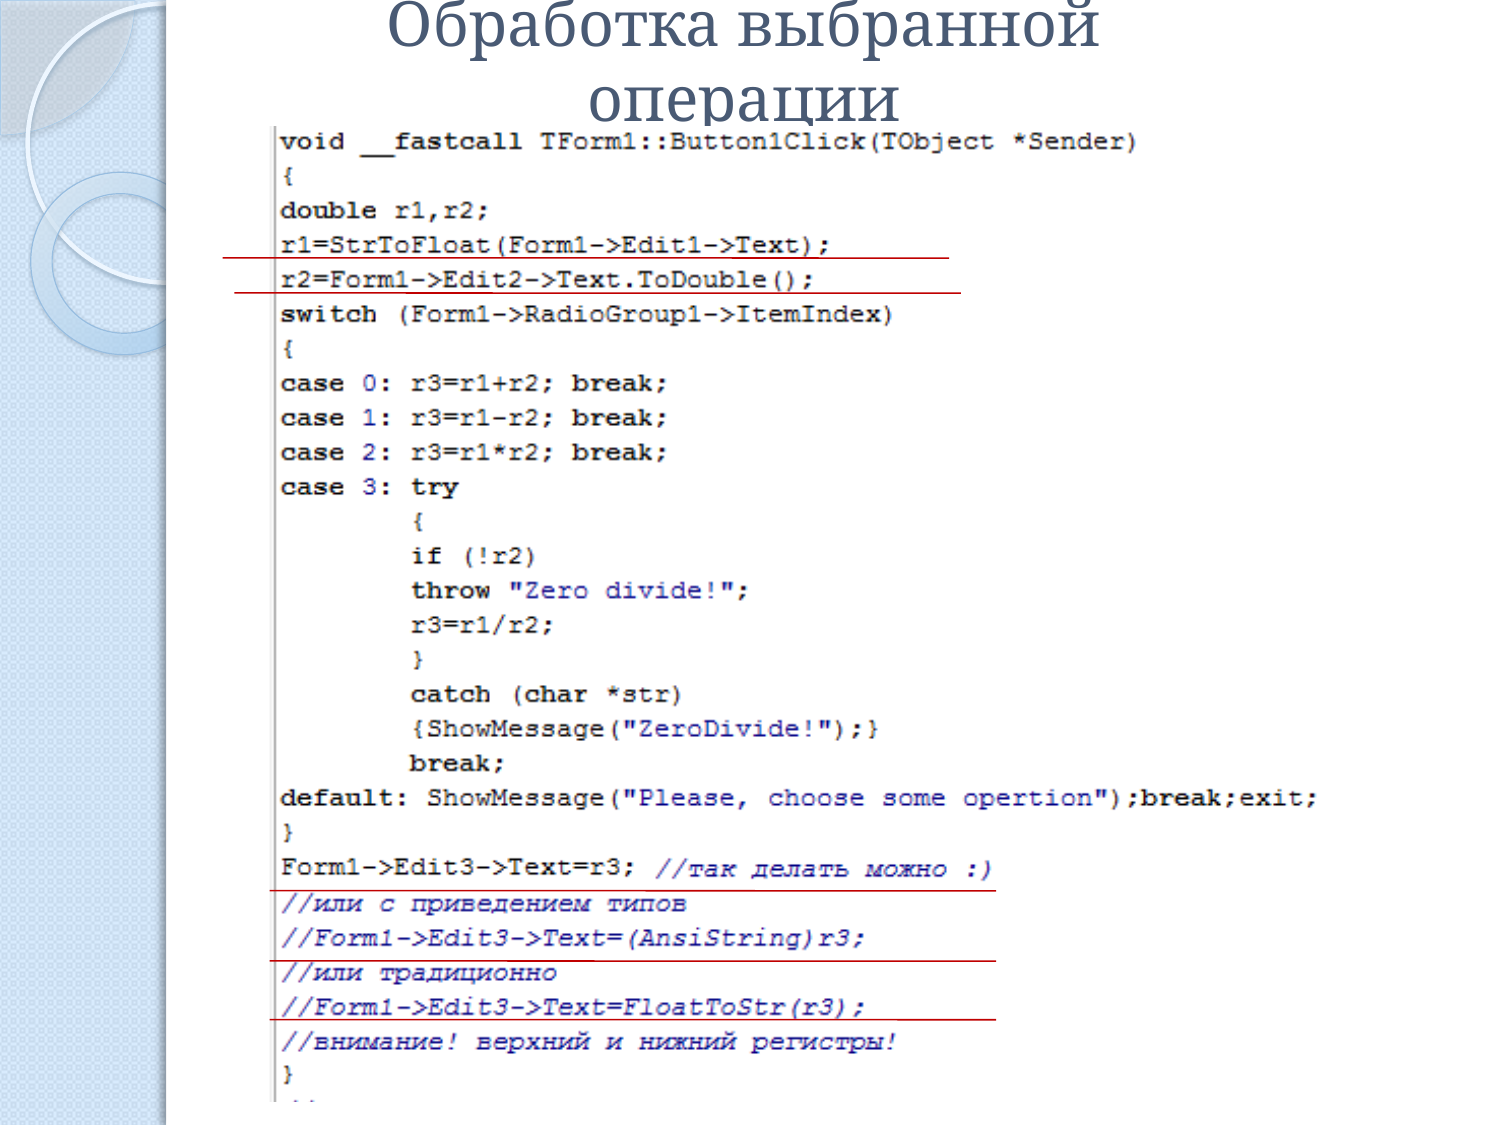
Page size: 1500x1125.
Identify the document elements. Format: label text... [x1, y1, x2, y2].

title Обработка выбранной операции [257, 0, 1231, 129]
picture [269, 126, 1337, 1102]
